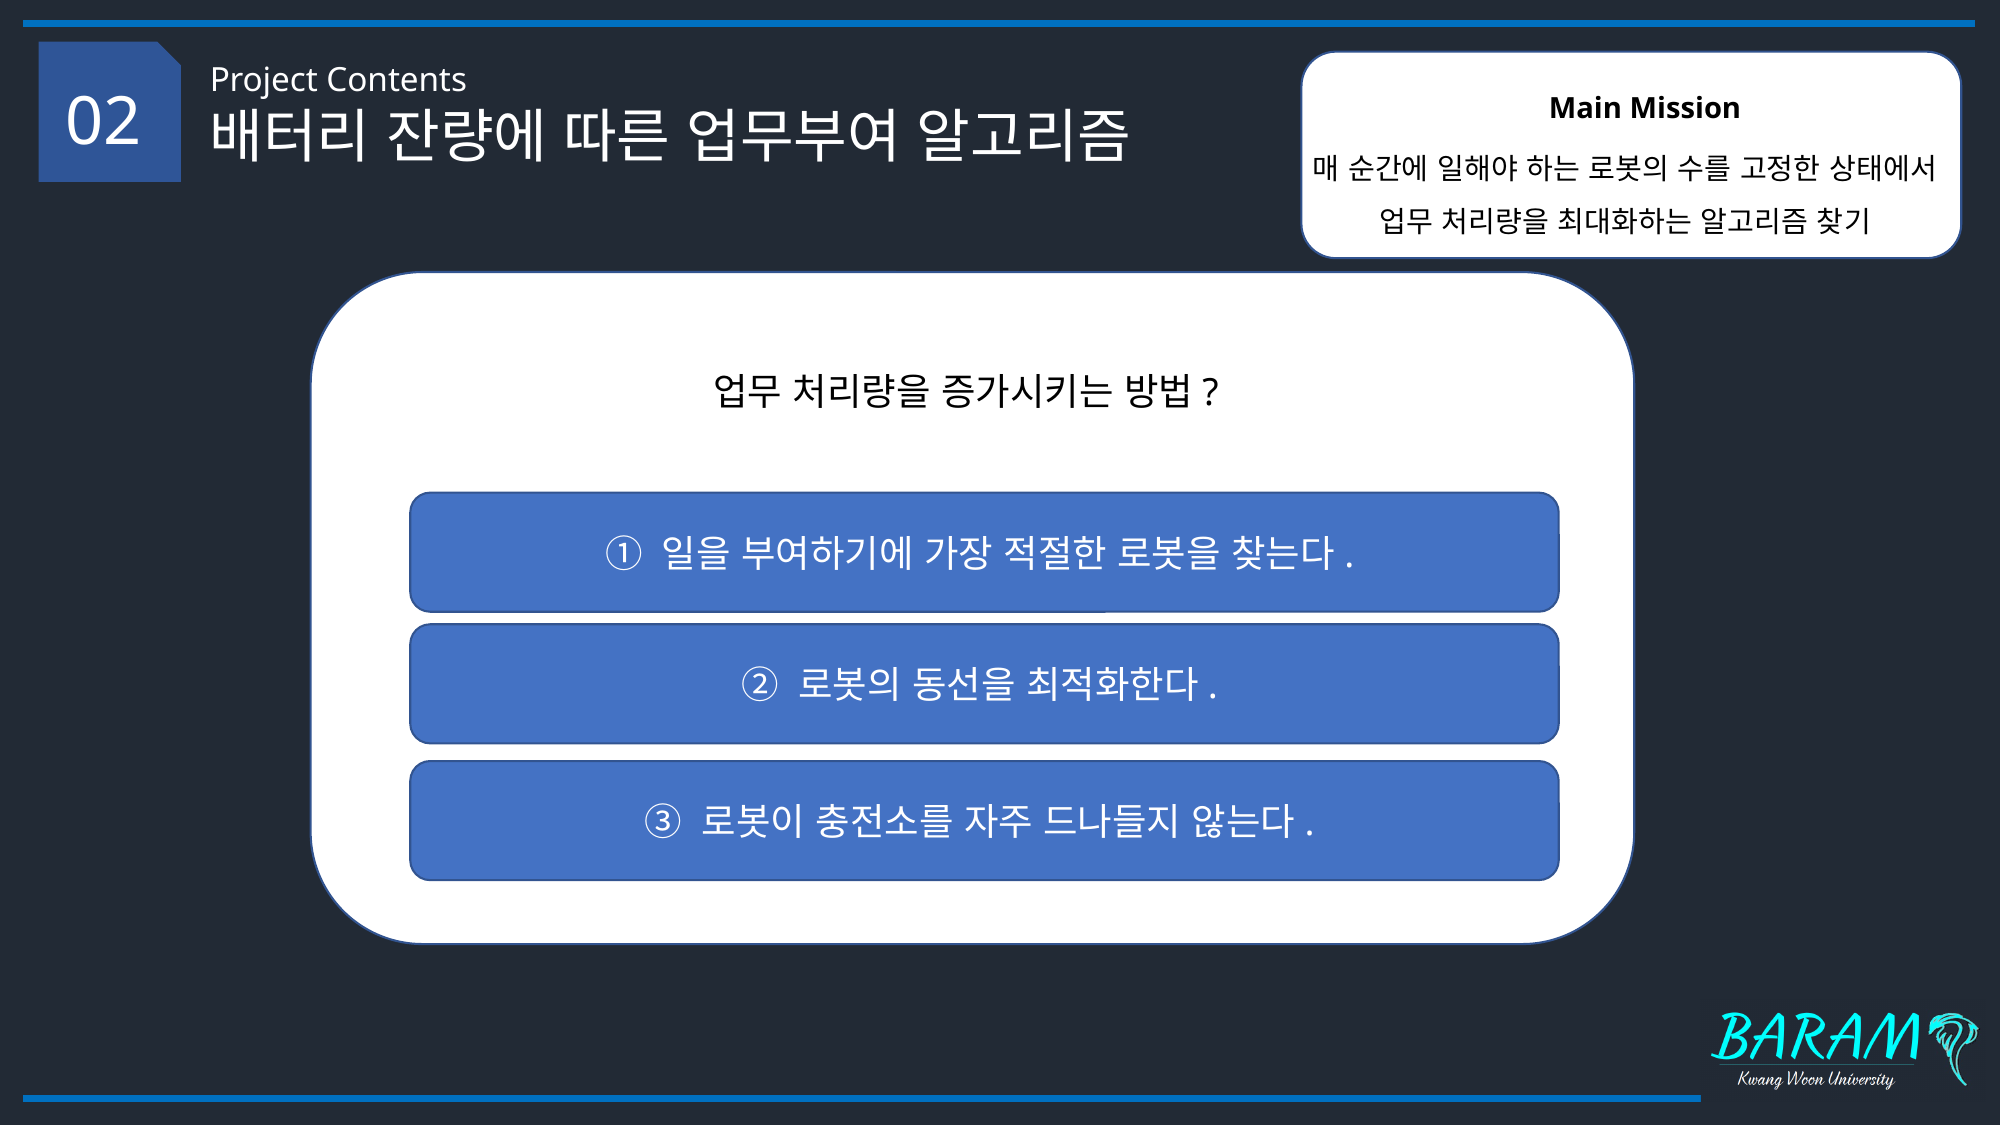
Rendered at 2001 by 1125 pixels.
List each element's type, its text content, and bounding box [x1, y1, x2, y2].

text_box Project Contents [195, 51, 1295, 91]
text_box 02 [37, 40, 182, 183]
text_box ③ 로봇이 충전소를 자주 드나들지 않는다. [409, 760, 1560, 882]
picture [1700, 999, 1986, 1102]
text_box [1295, 51, 1975, 259]
text_box 업무 처리량을 증가시키는 방법? [698, 338, 1234, 421]
text_box [309, 270, 1636, 946]
text_box ① 일을 부여하기에 가장 적절한 로봇을 찾는다. [409, 491, 1560, 613]
text_box ② 로봇의 동선을 최적화한다. [409, 623, 1560, 745]
text_box 배터리 잔량에 따른 업무부여 알고리즘 [195, 91, 1295, 177]
